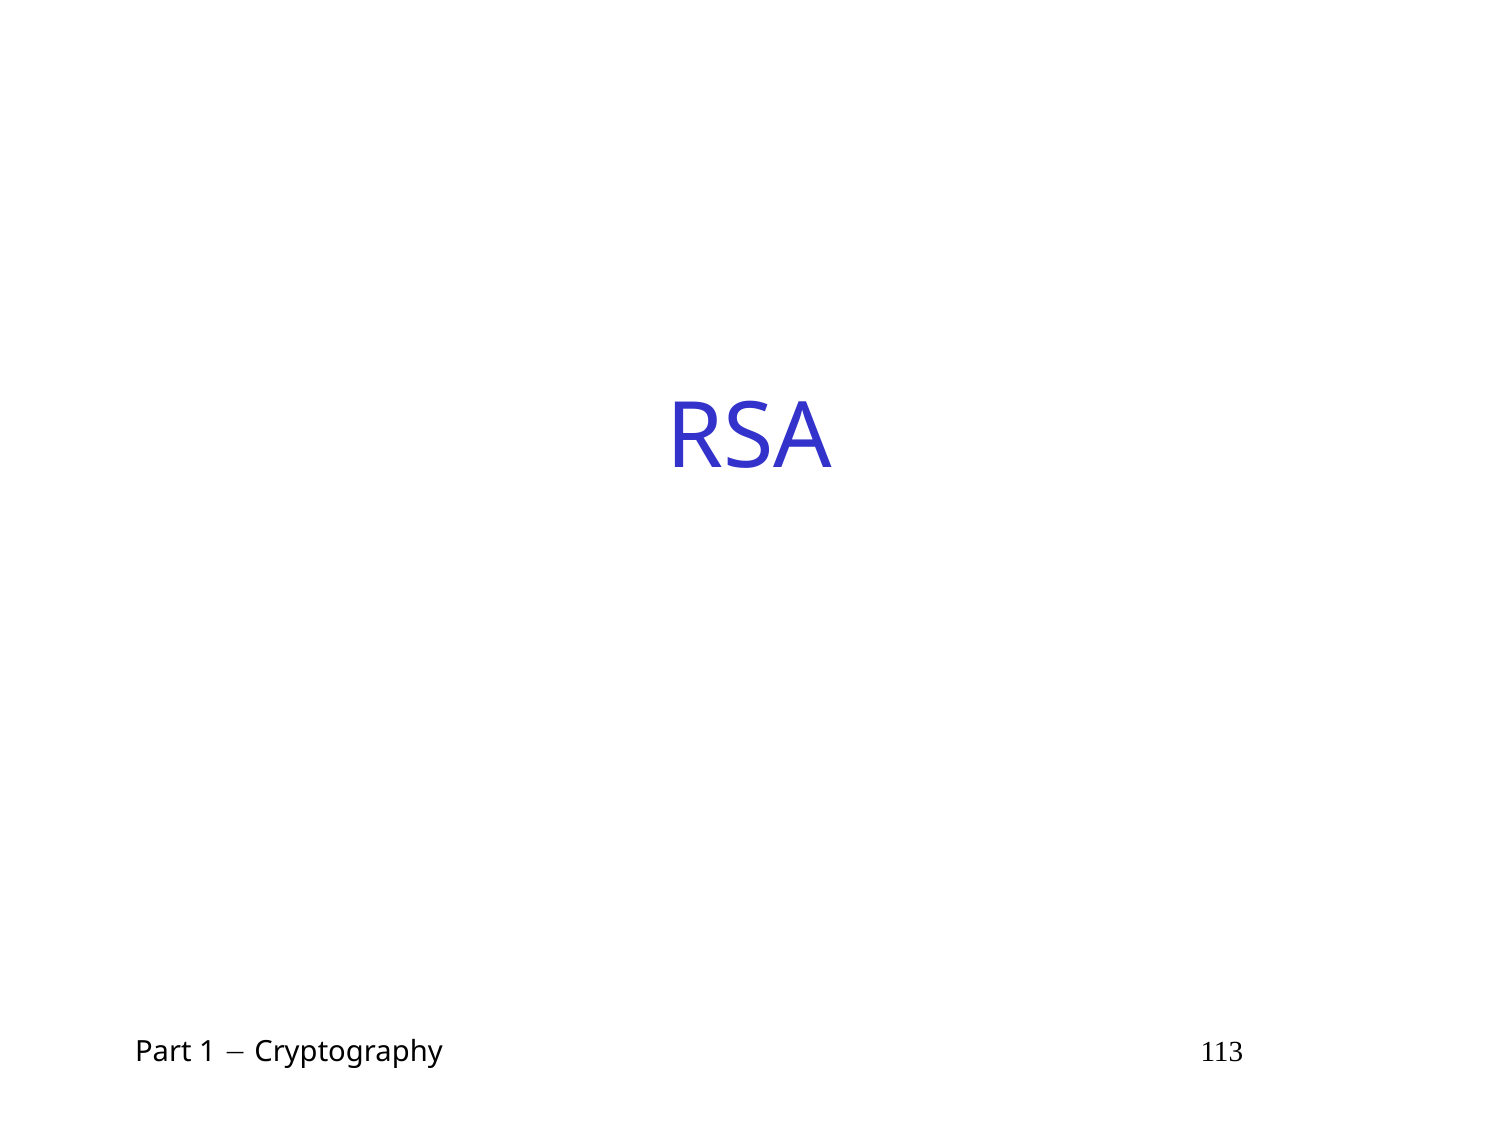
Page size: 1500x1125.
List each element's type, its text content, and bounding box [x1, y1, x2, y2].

title RSA [112, 337, 1388, 526]
footer Part 1  Cryptography 113 [112, 1024, 1401, 1101]
